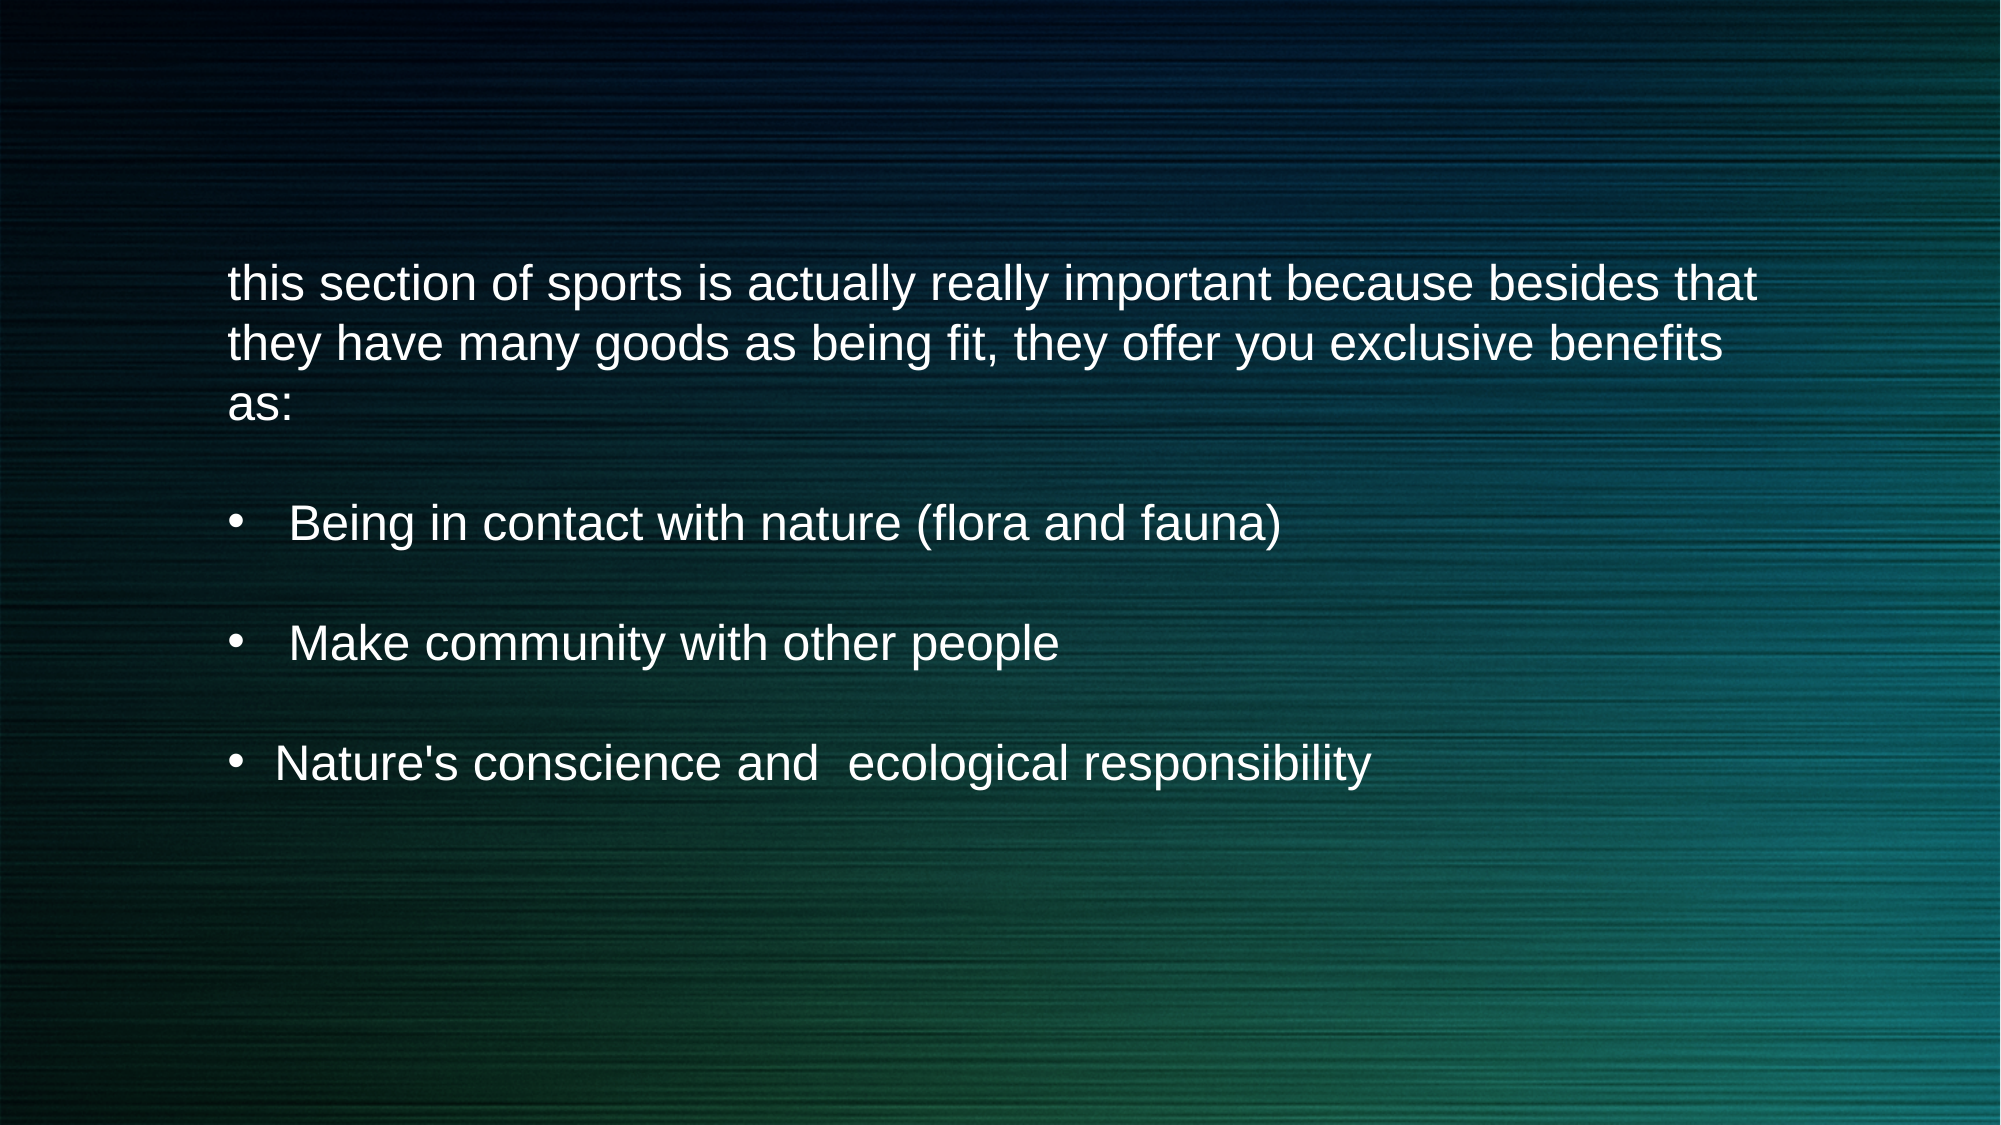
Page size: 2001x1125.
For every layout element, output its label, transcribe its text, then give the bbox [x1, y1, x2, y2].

picture [0, 0, 2001, 1125]
text_box this section of sports is actually really important because besides that they have many goods as being fit, they offer you exclusive benefits as: Being in contact with nature (flora and fauna) Make community with other people Nature's conscience and ecological responsibility [212, 242, 1788, 1002]
